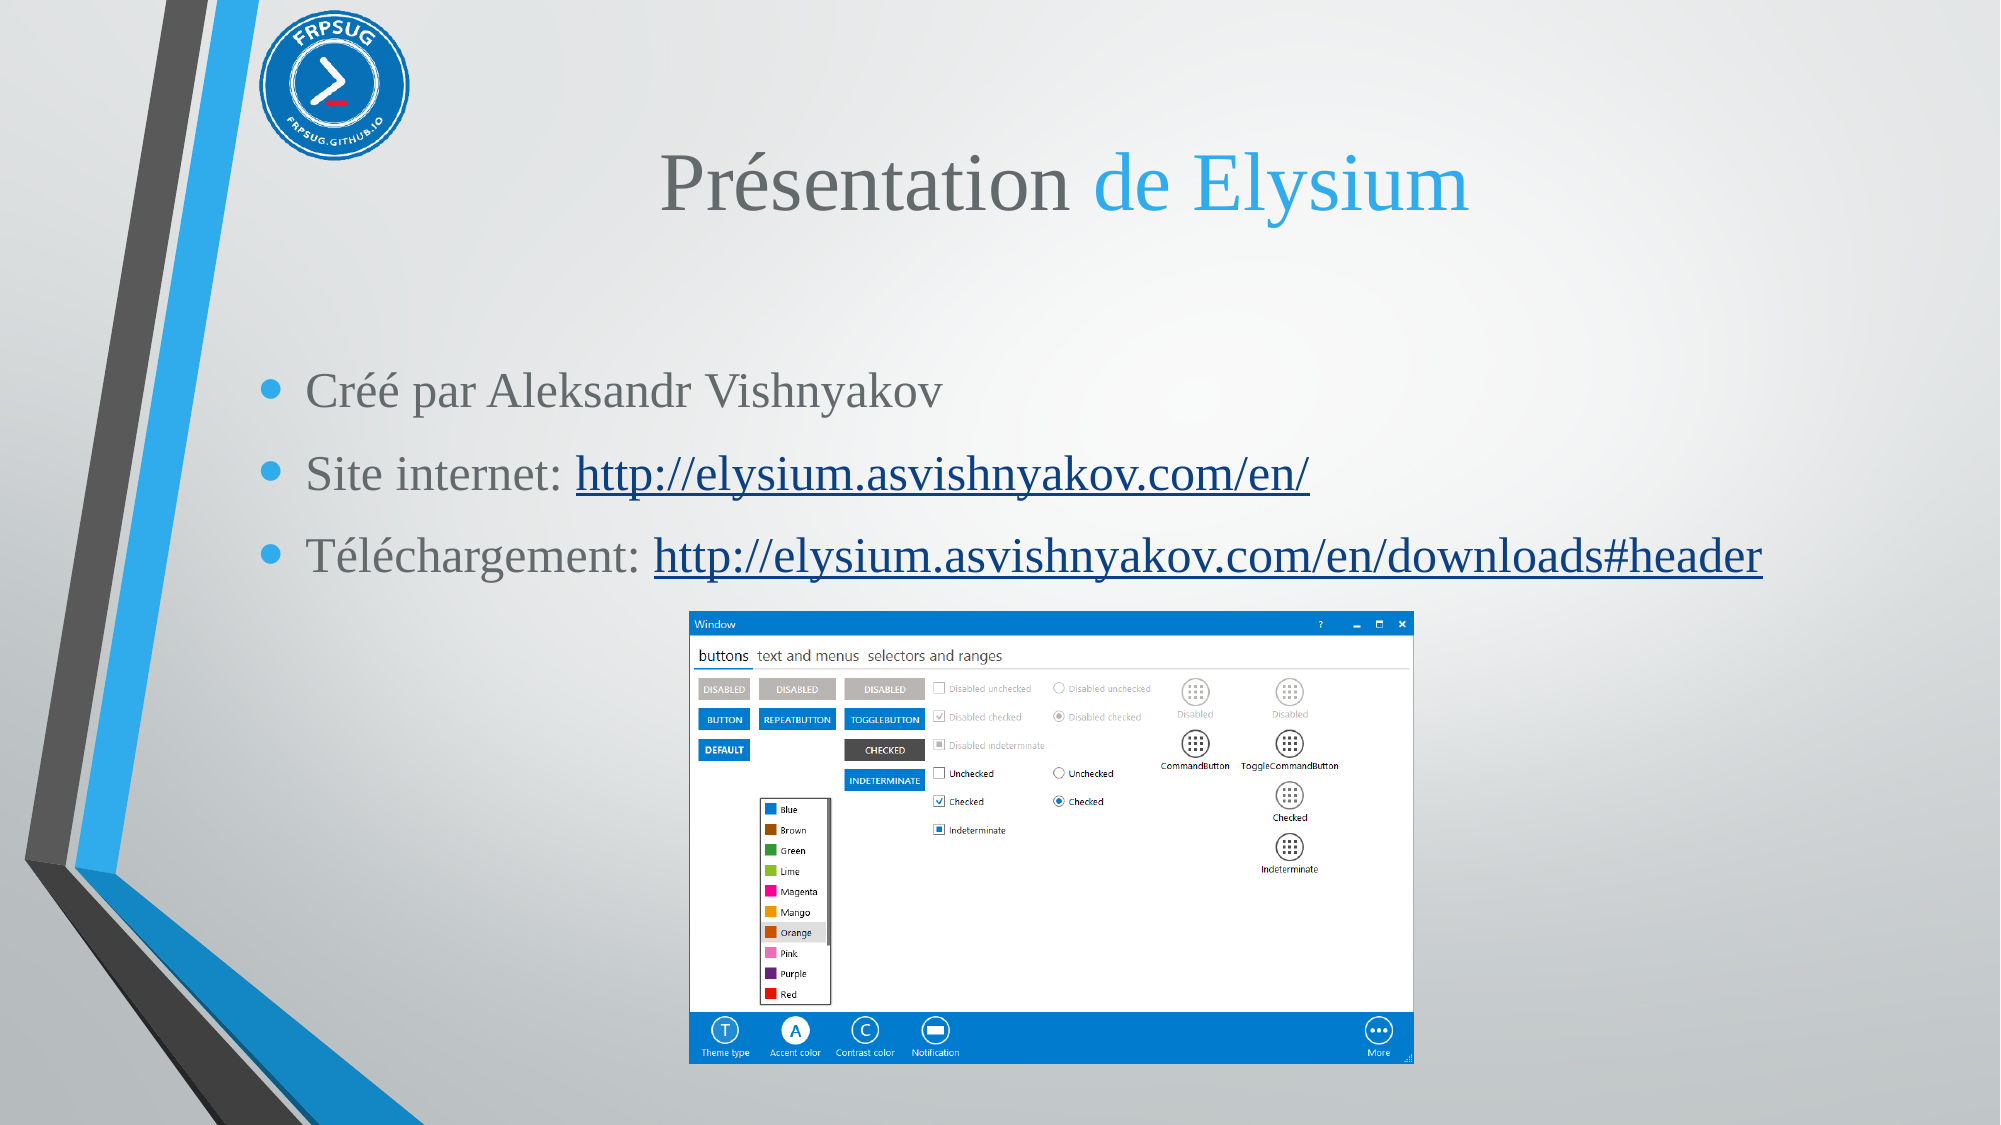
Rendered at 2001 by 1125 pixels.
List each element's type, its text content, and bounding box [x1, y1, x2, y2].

picture [689, 610, 1414, 1064]
picture [258, 9, 410, 112]
title Présentation de Elysium [243, 112, 1887, 242]
list Créé par Aleksandr Vishnyakov Site internet: http://elysium.asvishnyakov.com/en/ Téléchargement: http://elysium.asvishnyakov.com/en/downloads#header [243, 303, 1887, 638]
